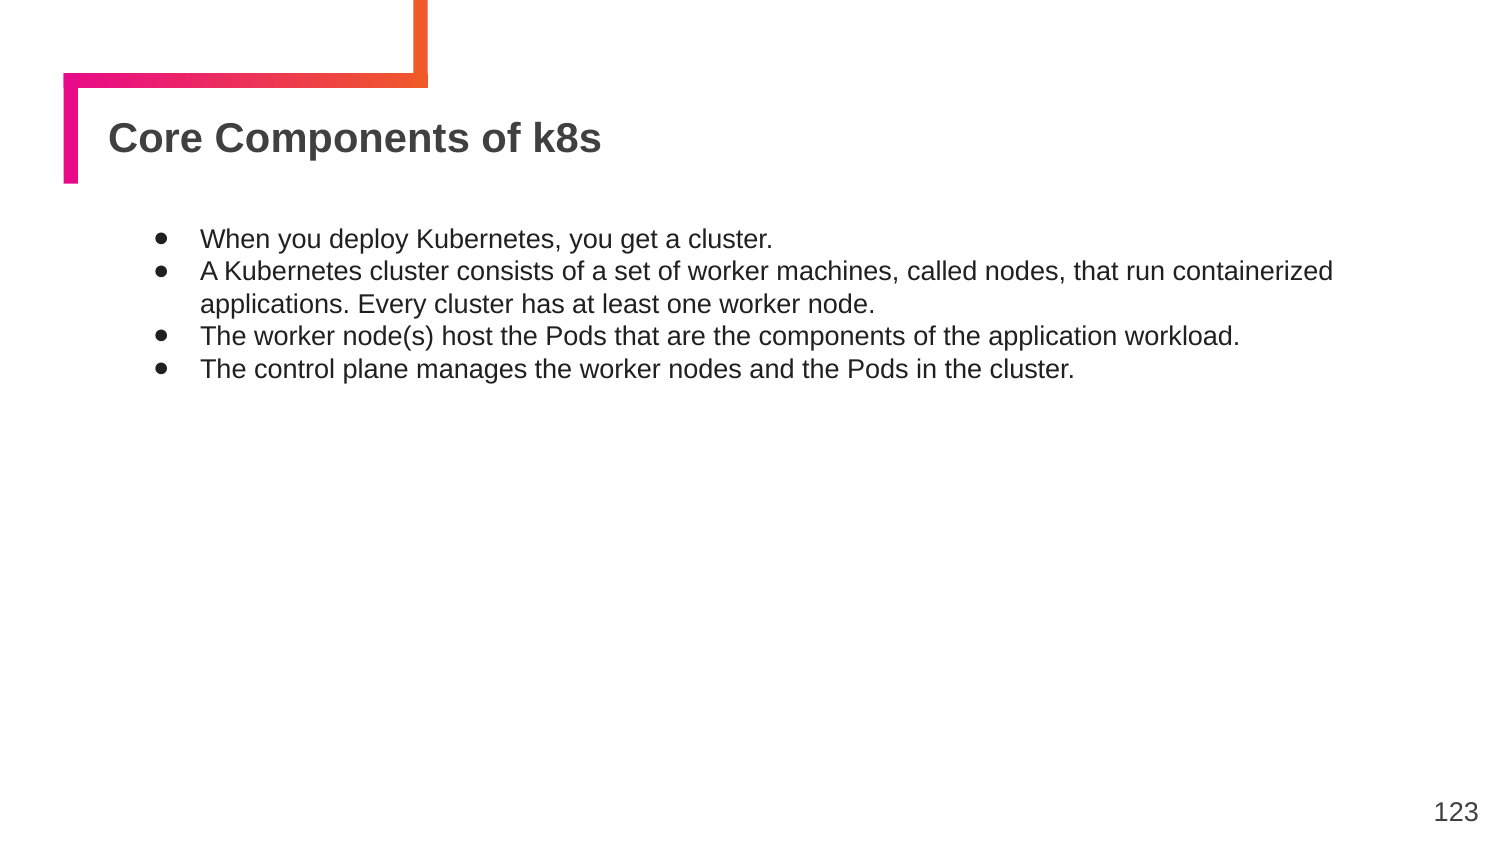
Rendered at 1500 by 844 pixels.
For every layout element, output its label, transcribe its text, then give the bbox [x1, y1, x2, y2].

title Core Components of k8s [100, 117, 1455, 169]
subtitle When you deploy Kubernetes, you get a cluster. A Kubernetes cluster consists of a set of worker machines, called nodes, that run containerized applications. Every cluster has at least one worker node. The worker node(s) host the Pods that are the components of the application workload. The control plane manages the worker nodes and the Pods in the cluster. [100, 206, 1352, 727]
slide_number 123 [1403, 779, 1494, 844]
